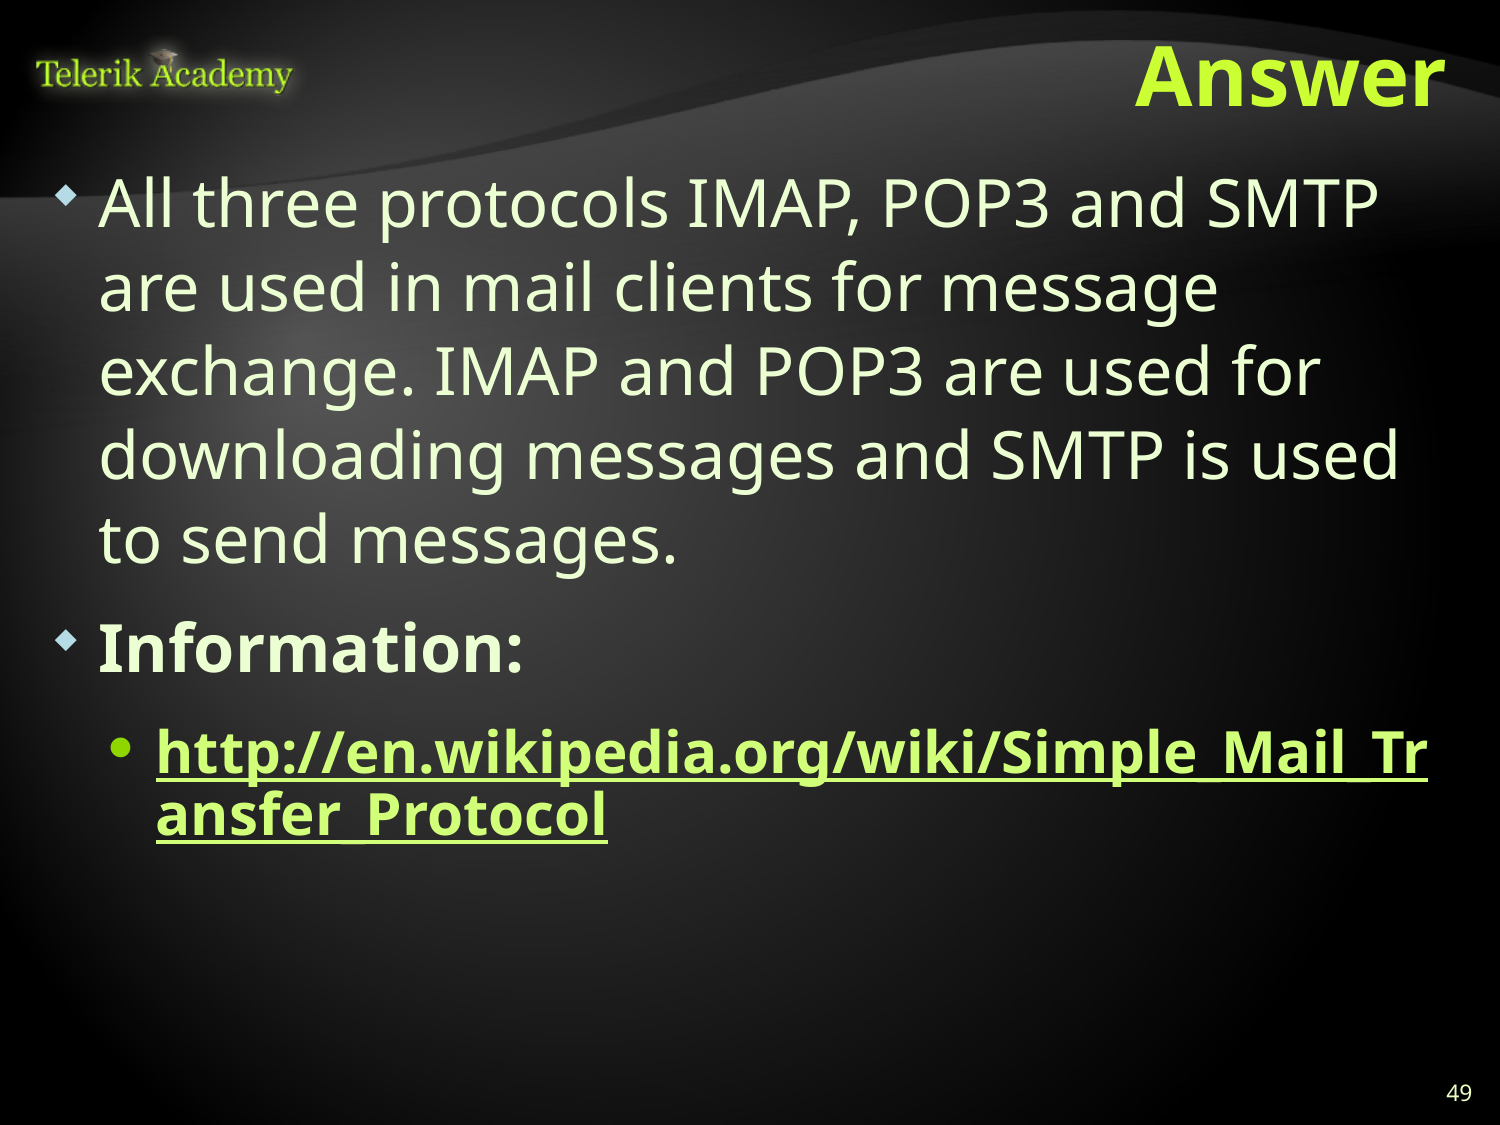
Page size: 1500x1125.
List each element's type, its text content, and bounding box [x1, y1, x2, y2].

list All three protocols IMAP, POP3 and SMTP are used in mail clients for message exchange. IMAP and POP3 are used for downloading messages and SMTP is used to send messages. Information: http://en.wikipedia.org/wiki/Simple_Mail_Transfer_Protocol [37, 149, 1463, 1100]
slide_number 49 [1412, 1074, 1488, 1113]
picture [0, 0, 1500, 1125]
title Answer [300, 12, 1463, 149]
